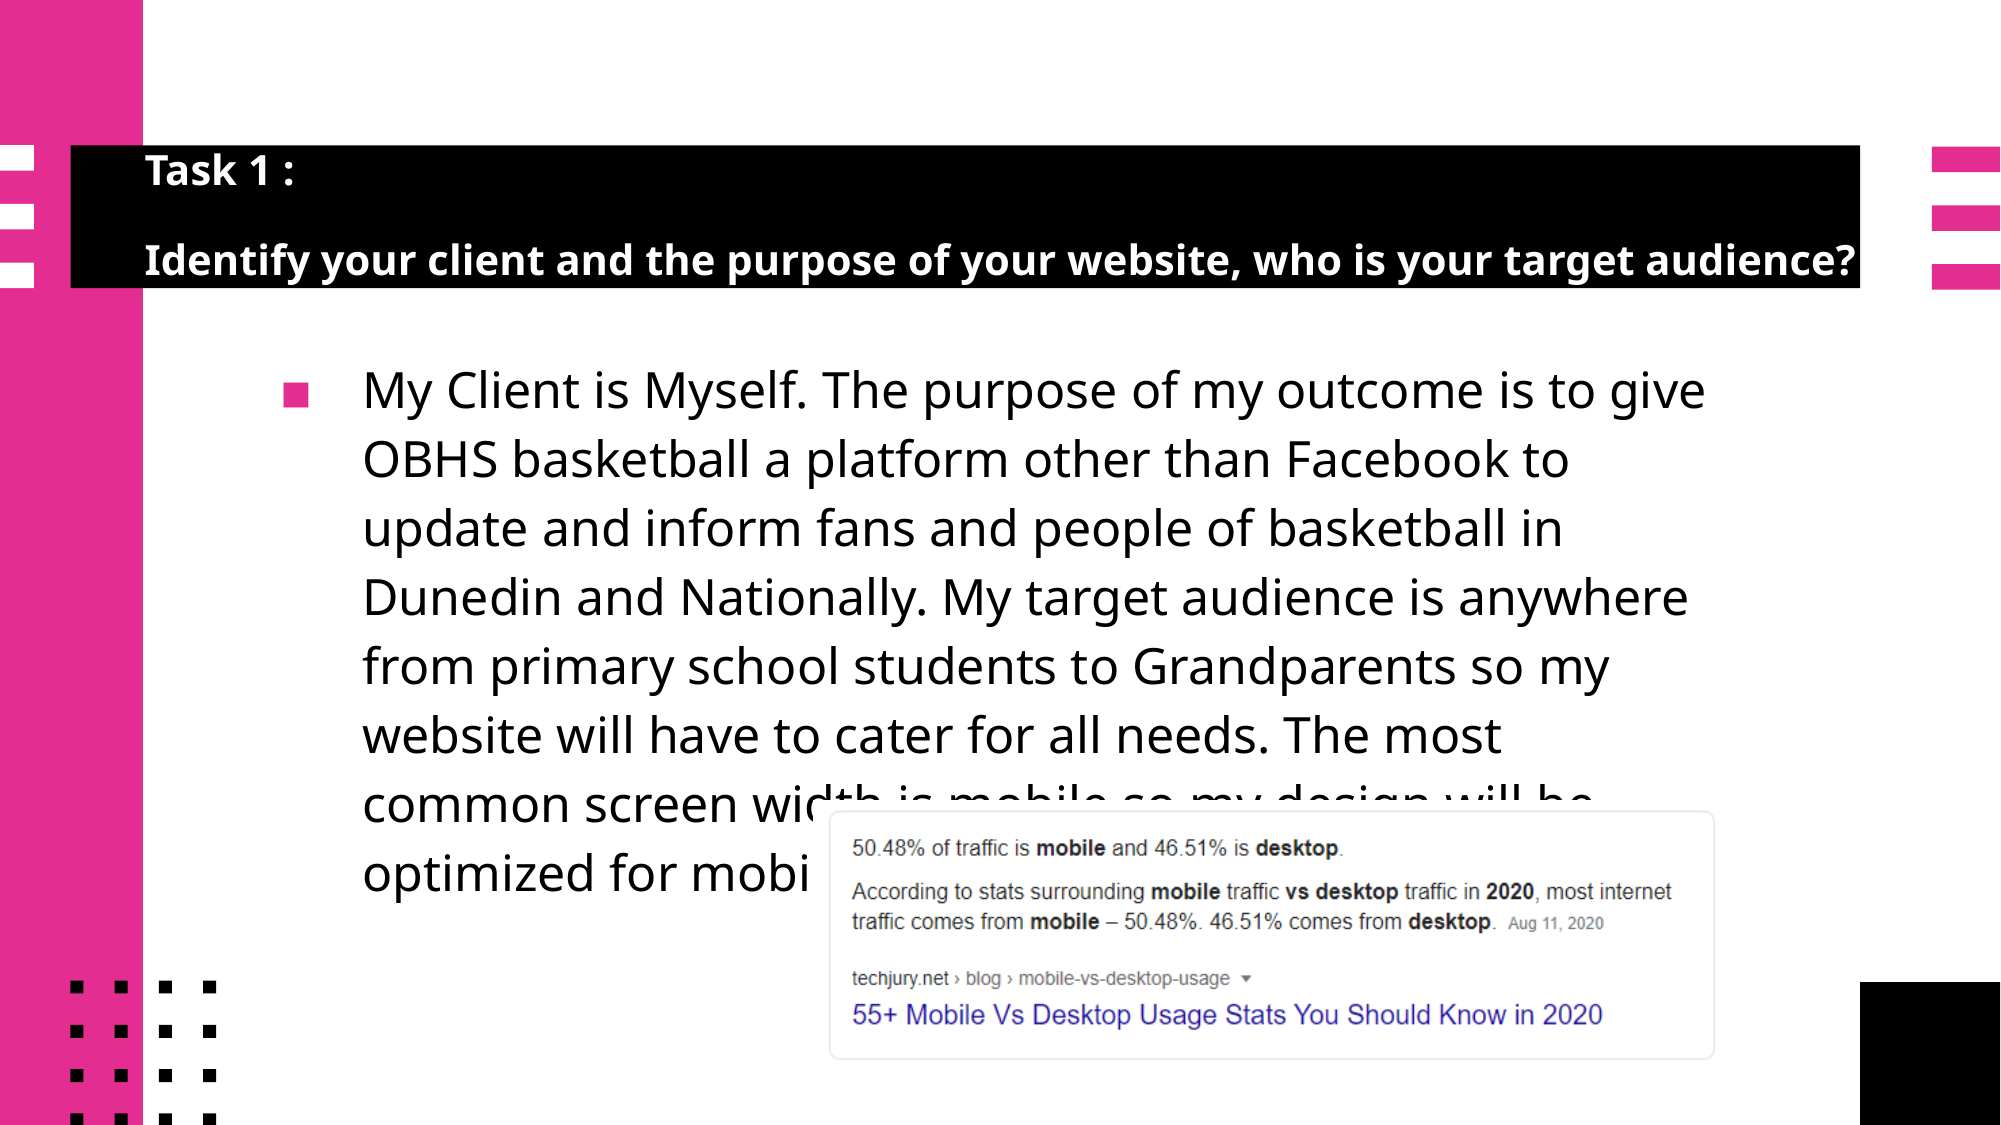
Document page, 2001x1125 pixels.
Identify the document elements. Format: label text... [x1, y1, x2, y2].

list My Client is Myself. The purpose of my outcome is to give OBHS basketball a platform other than Facebook to update and inform fans and people of basketball in Dunedin and Nationally. My target audience is anywhere from primary school students to Grandparents so my website will have to cater for all needs. The most common screen width is mobile so my design will be optimized for mobile. [262, 349, 1718, 982]
title Task 1 : Identify your client and the purpose of your website, who is your target audience? [144, 145, 1861, 289]
picture [813, 800, 1738, 1064]
